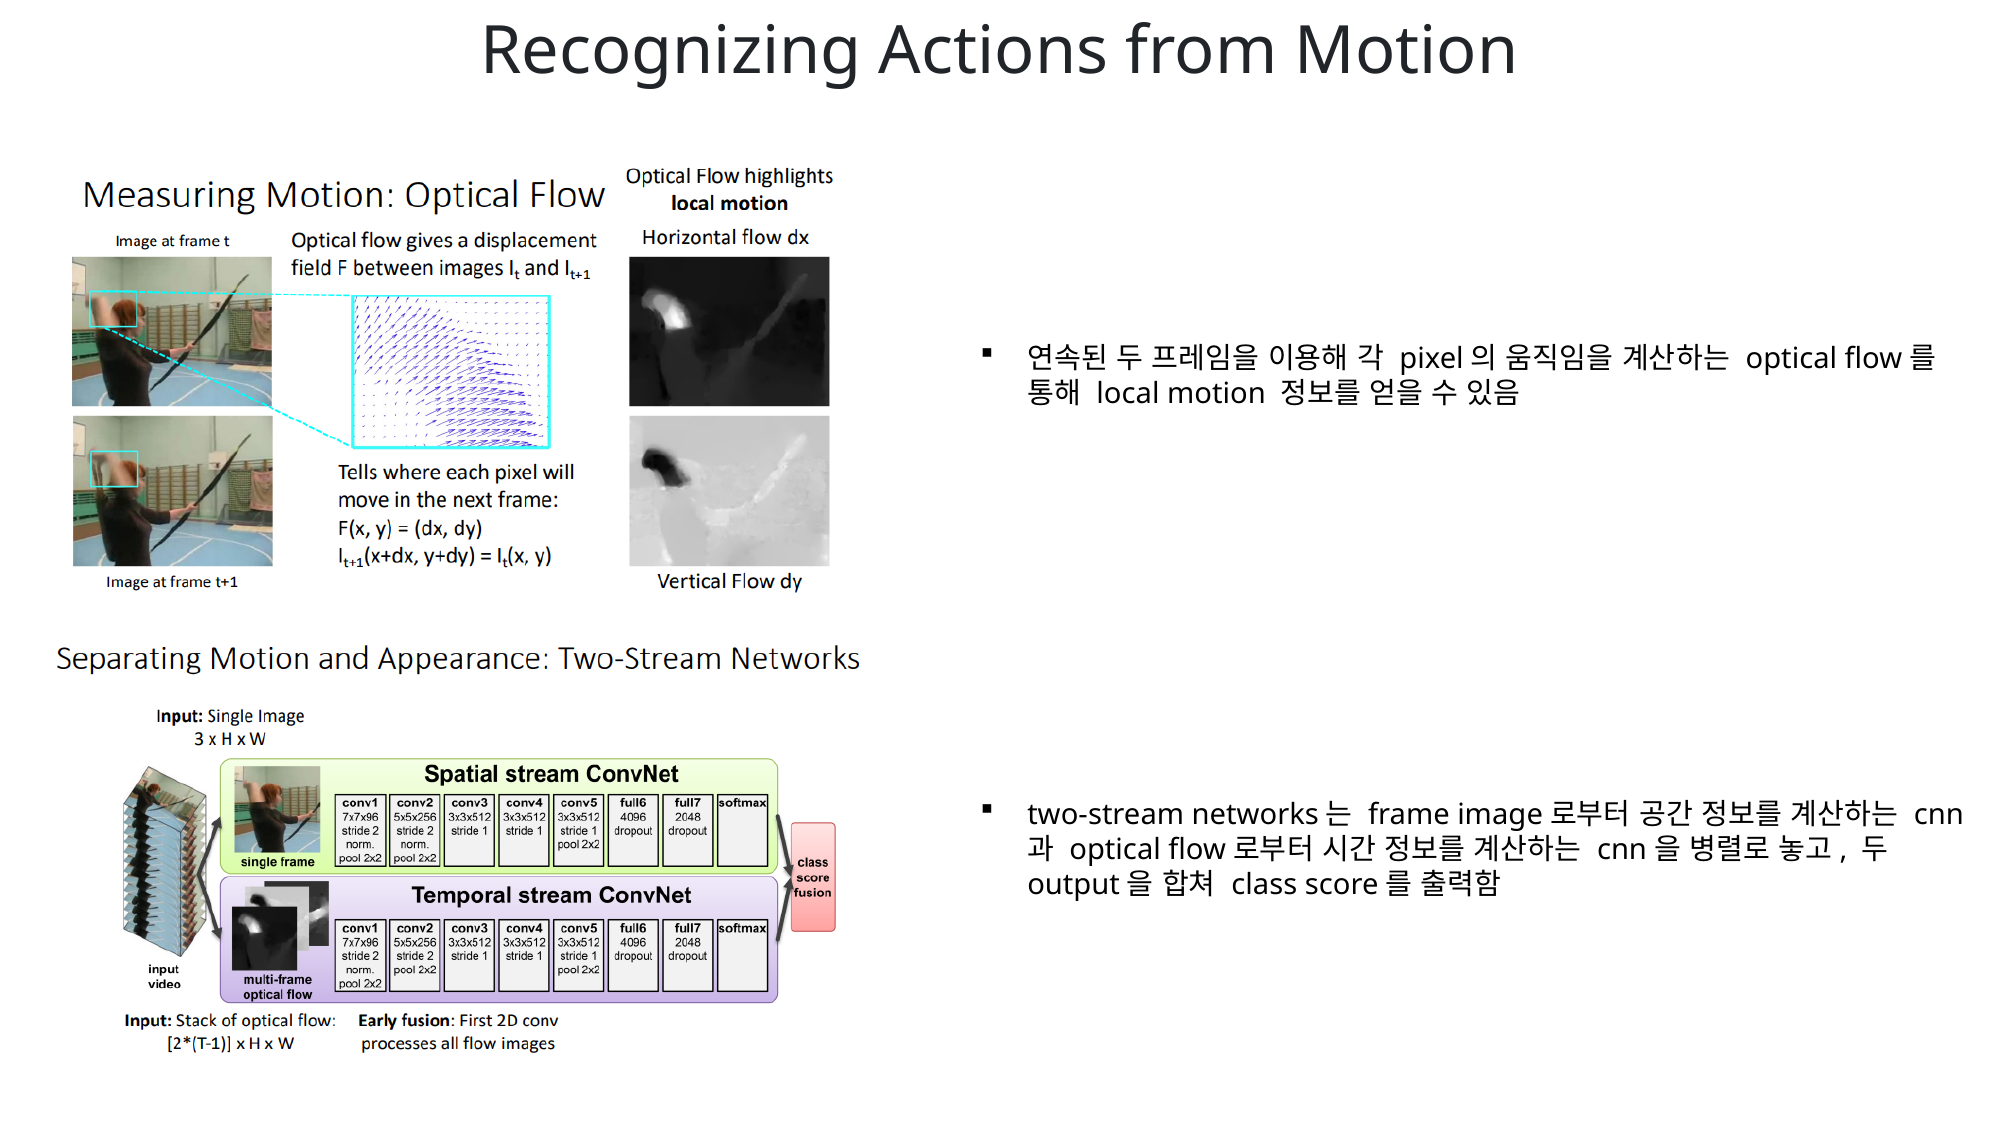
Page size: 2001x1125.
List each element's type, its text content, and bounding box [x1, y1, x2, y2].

picture [17, 152, 897, 598]
text_box two-stream networks는 frame image로부터 공간 정보를 계산하는 cnn과 optical flow로부터 시간 정보를 계산하는 cnn을 병렬로 놓고, 두 output을 합쳐 class score를 출력함 [965, 787, 1984, 908]
text_box Recognizing Actions from Motion [0, 0, 2000, 95]
text_box 연속된 두 프레임을 이용해 각 pixel의 움직임을 계산하는 optical flow를 통해 local motion 정보를 얻을 수 있음 [965, 332, 1984, 417]
picture [17, 635, 897, 1062]
